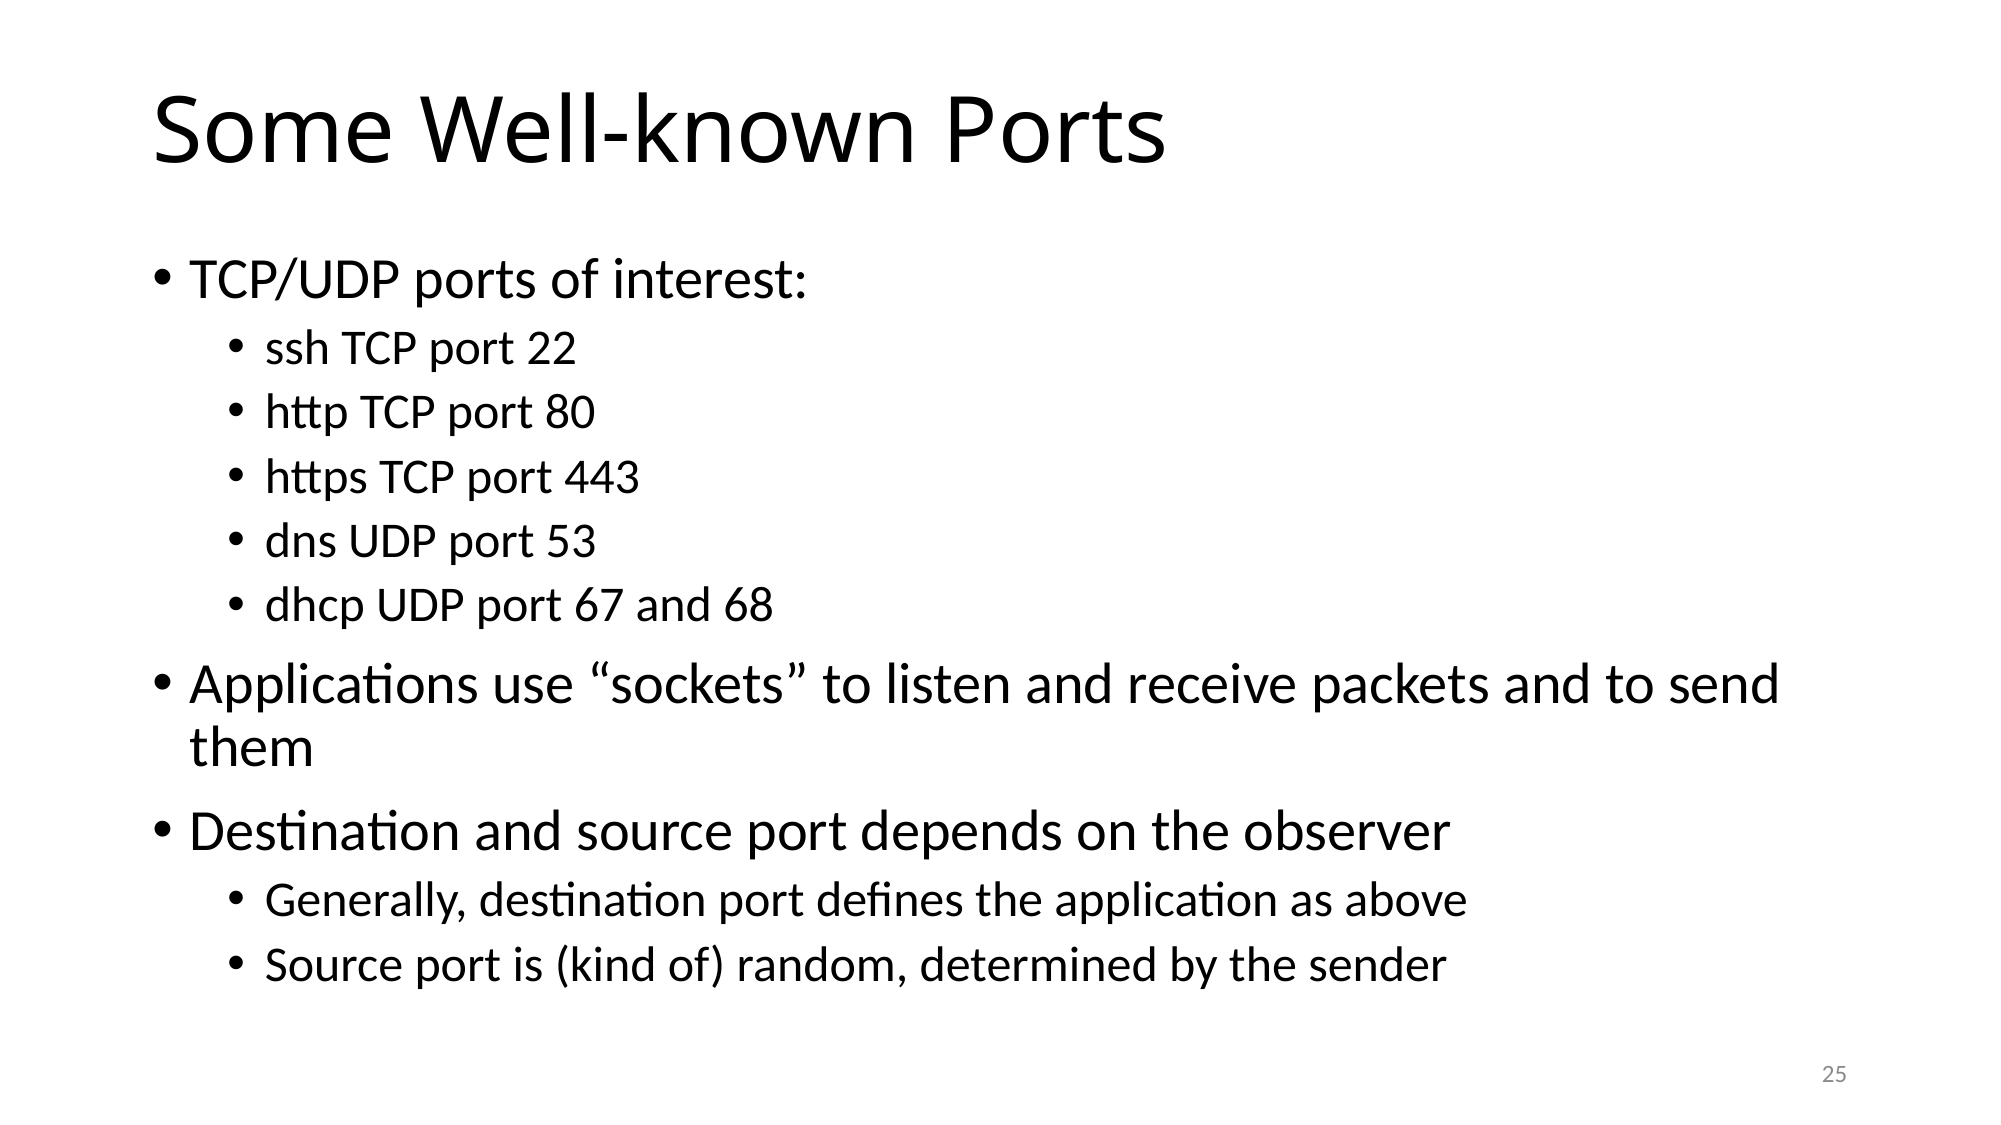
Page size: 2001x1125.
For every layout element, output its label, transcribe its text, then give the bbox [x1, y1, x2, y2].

title Some Well-known Ports [137, 59, 1863, 206]
slide_number 25 [1412, 1042, 1863, 1103]
list TCP/UDP ports of interest: ssh TCP port 22 http TCP port 80 https TCP port 443 dns UDP port 53 dhcp UDP port 67 and 68 Applications use “sockets” to listen and receive packets and to send them Destination and source port depends on the observer Generally, destination port defines the application as above Source port is (kind of) random, determined by the sender [137, 240, 1863, 1103]
